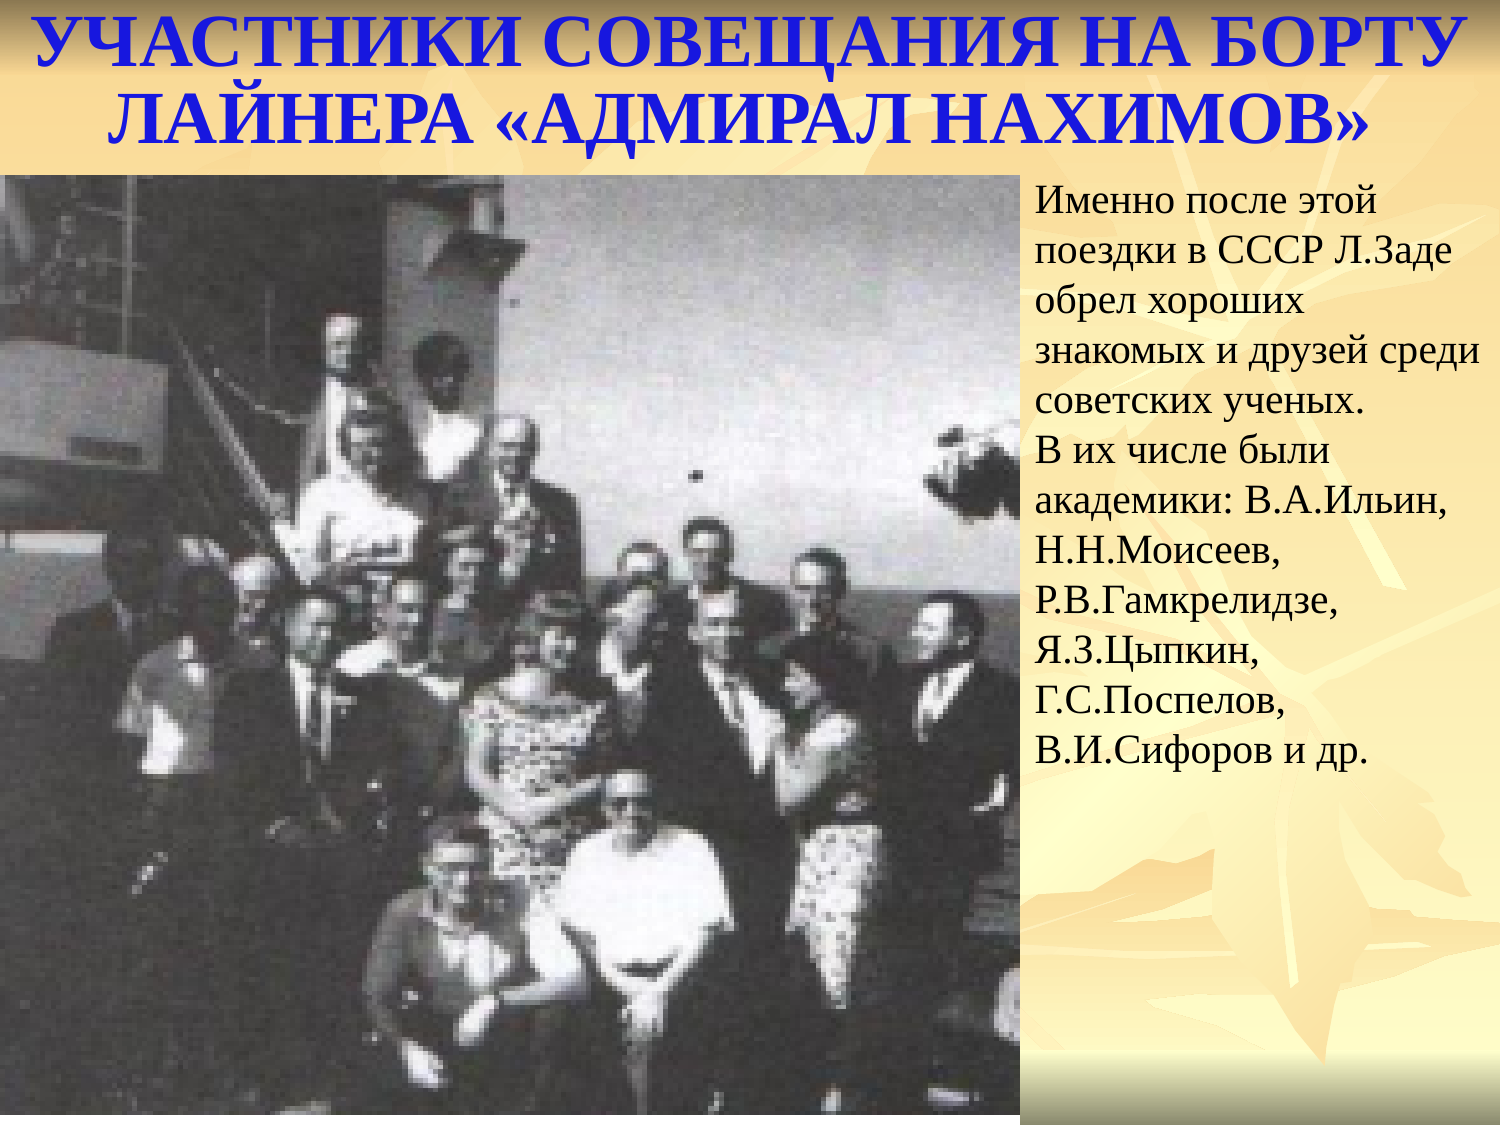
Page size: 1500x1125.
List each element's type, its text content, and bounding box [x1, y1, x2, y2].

subtitle Именно после этой поездки в СССР Л.Заде обрел хороших знакомых и друзей среди советских ученых. В их числе были академики: В.А.Ильин, Н.Н.Моисеев, Р.В.Гамкрелидзе, Я.З.Цыпкин, Г.С.Поспелов, В.И.Сифоров и др. [1019, 163, 1500, 1125]
picture [0, 175, 1020, 1125]
title УЧАСТНИКИ СОВЕЩАНИЯ НА БОРТУ ЛАЙНЕРА «АДМИРАЛ НАХИМОВ» [0, 0, 1500, 165]
